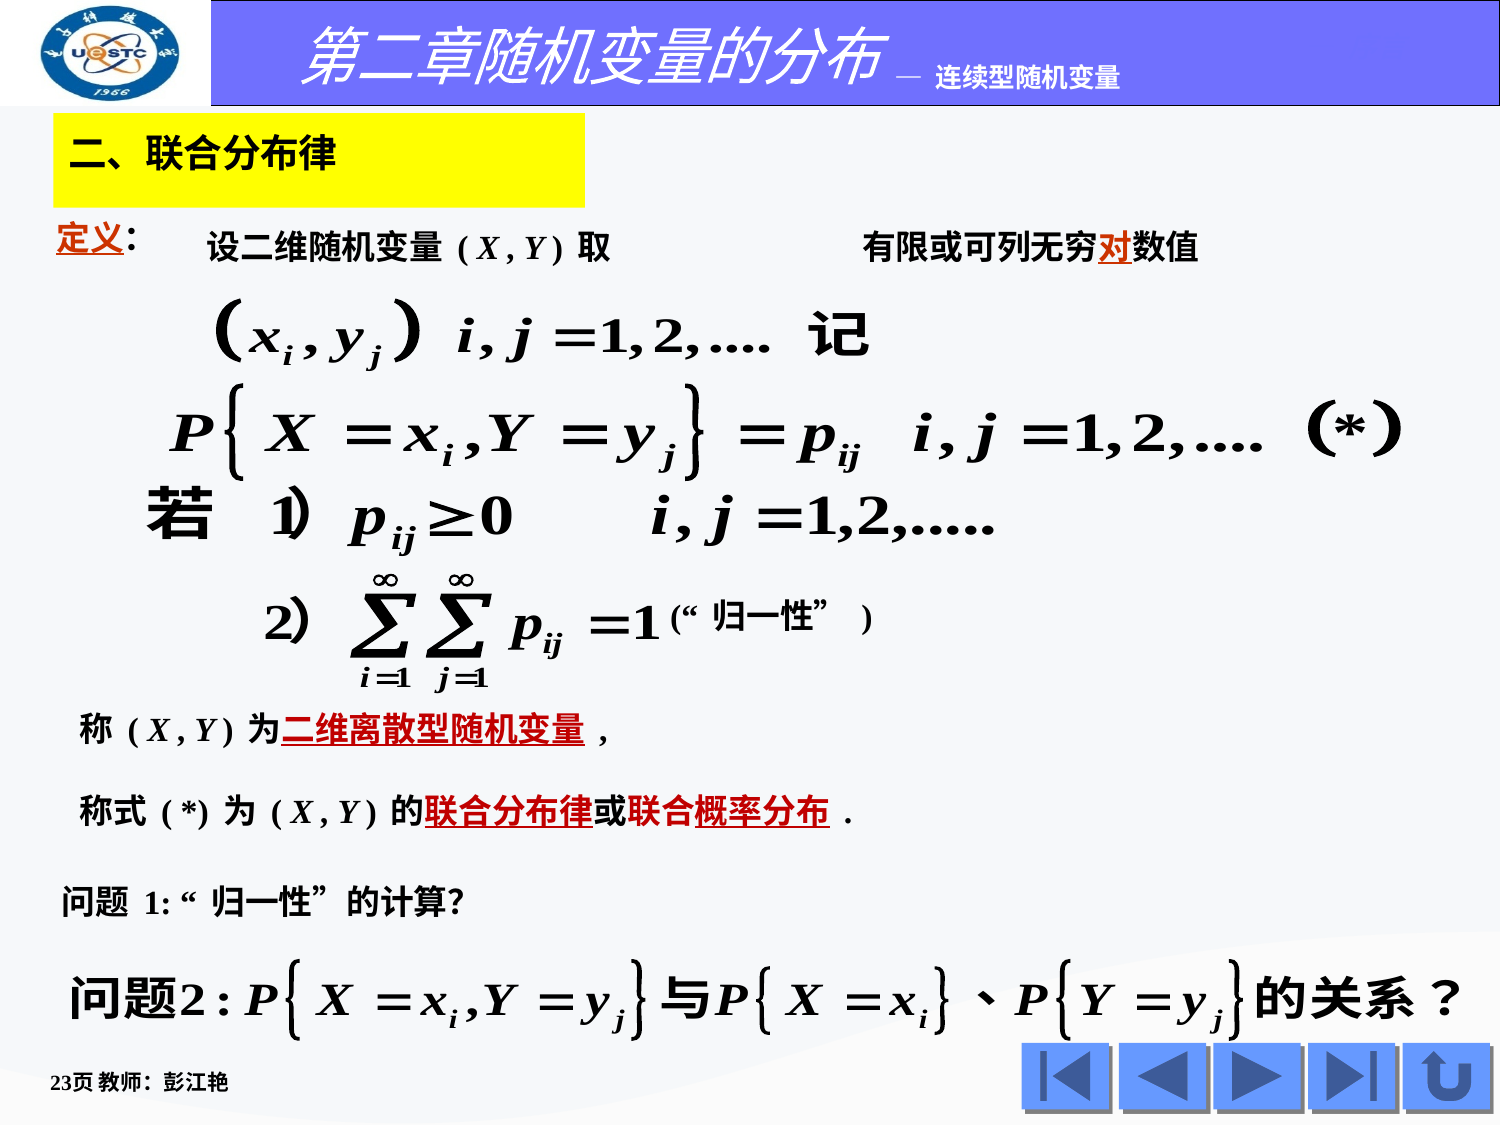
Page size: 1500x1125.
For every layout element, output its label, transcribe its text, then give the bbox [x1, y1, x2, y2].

text_box 称( X , Y )为二维离散型随机变量, [65, 693, 1011, 775]
text_box (“归一性”) [696, 579, 975, 665]
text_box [218, 556, 692, 703]
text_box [155, 381, 1412, 489]
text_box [67, 957, 1459, 1047]
text_box 有限或可列无穷对数值 [847, 210, 1500, 296]
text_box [135, 478, 1011, 569]
picture [0, 0, 211, 106]
text_box 设二维随机变量( X , Y )取 [192, 210, 847, 296]
text_box 称式( *)为( X , Y )的联合分布律或联合概率分布. [64, 775, 1376, 860]
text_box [206, 290, 881, 380]
text_box 定义： [41, 202, 303, 287]
text_box 问题1: “归一性”的计算？ [47, 866, 715, 952]
text_box 二、联合分布律 [53, 113, 585, 208]
